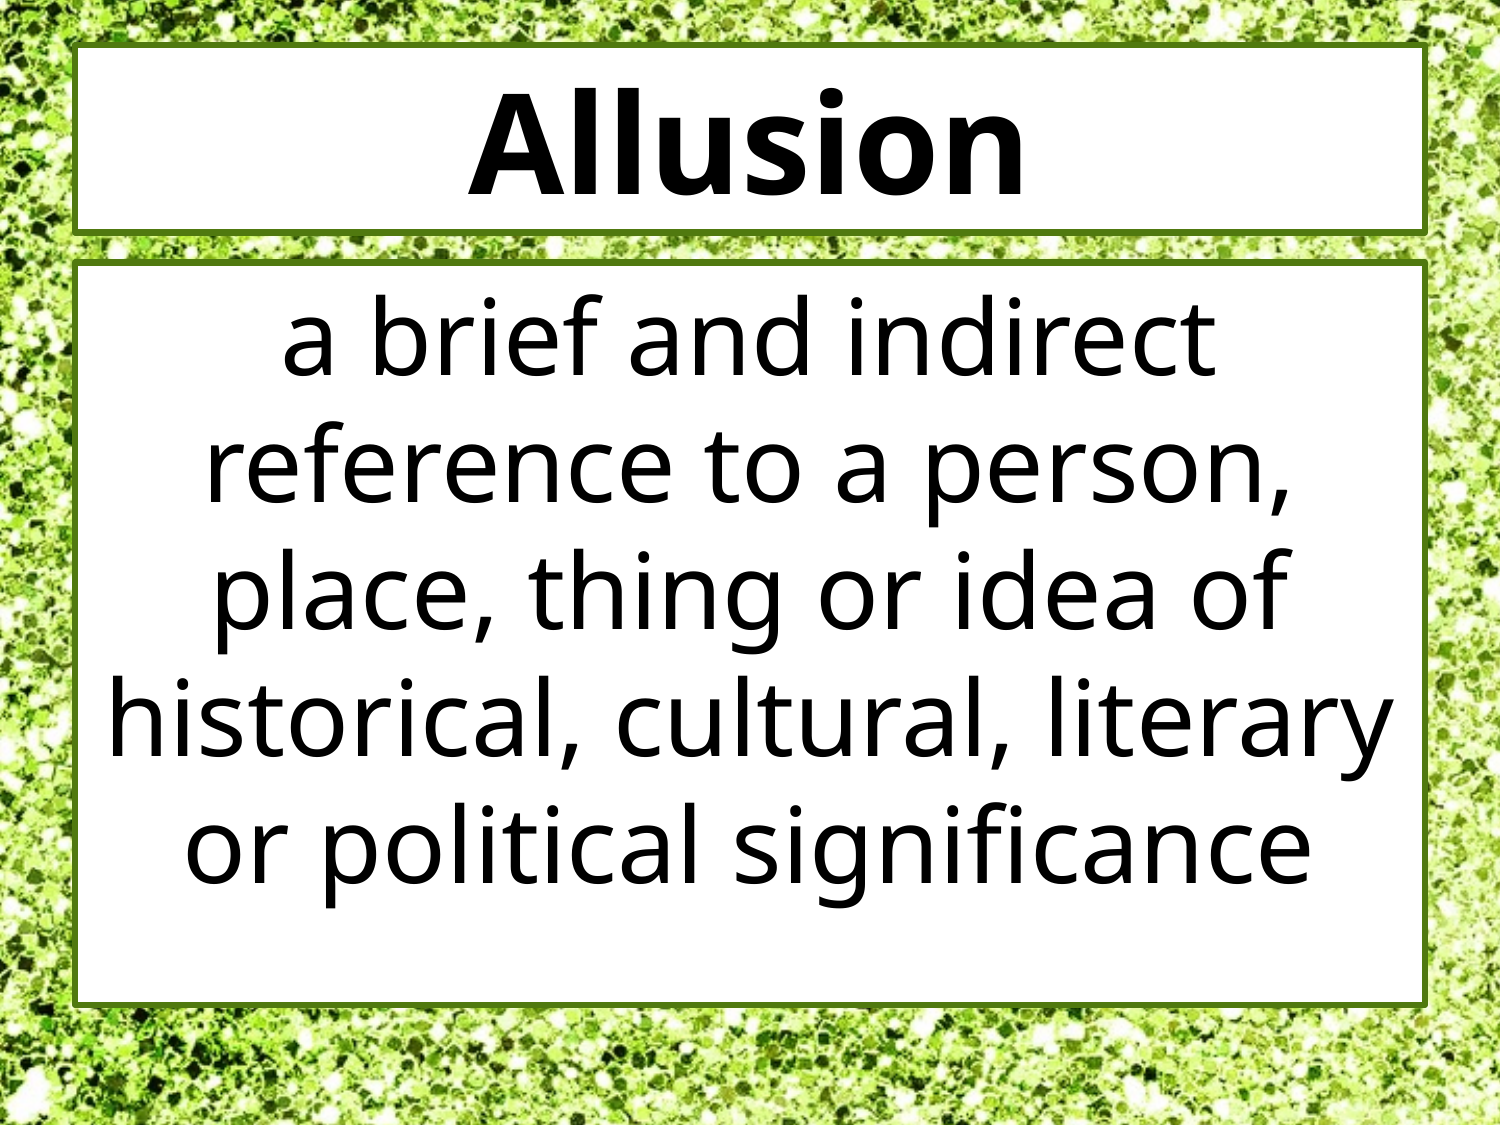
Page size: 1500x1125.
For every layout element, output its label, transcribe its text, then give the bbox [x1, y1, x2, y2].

list a brief and indirect reference to a person, place, thing or idea of historical, cultural, literary or political significance [72, 259, 1428, 1008]
picture [0, 0, 1500, 1125]
title Allusion [72, 42, 1428, 236]
